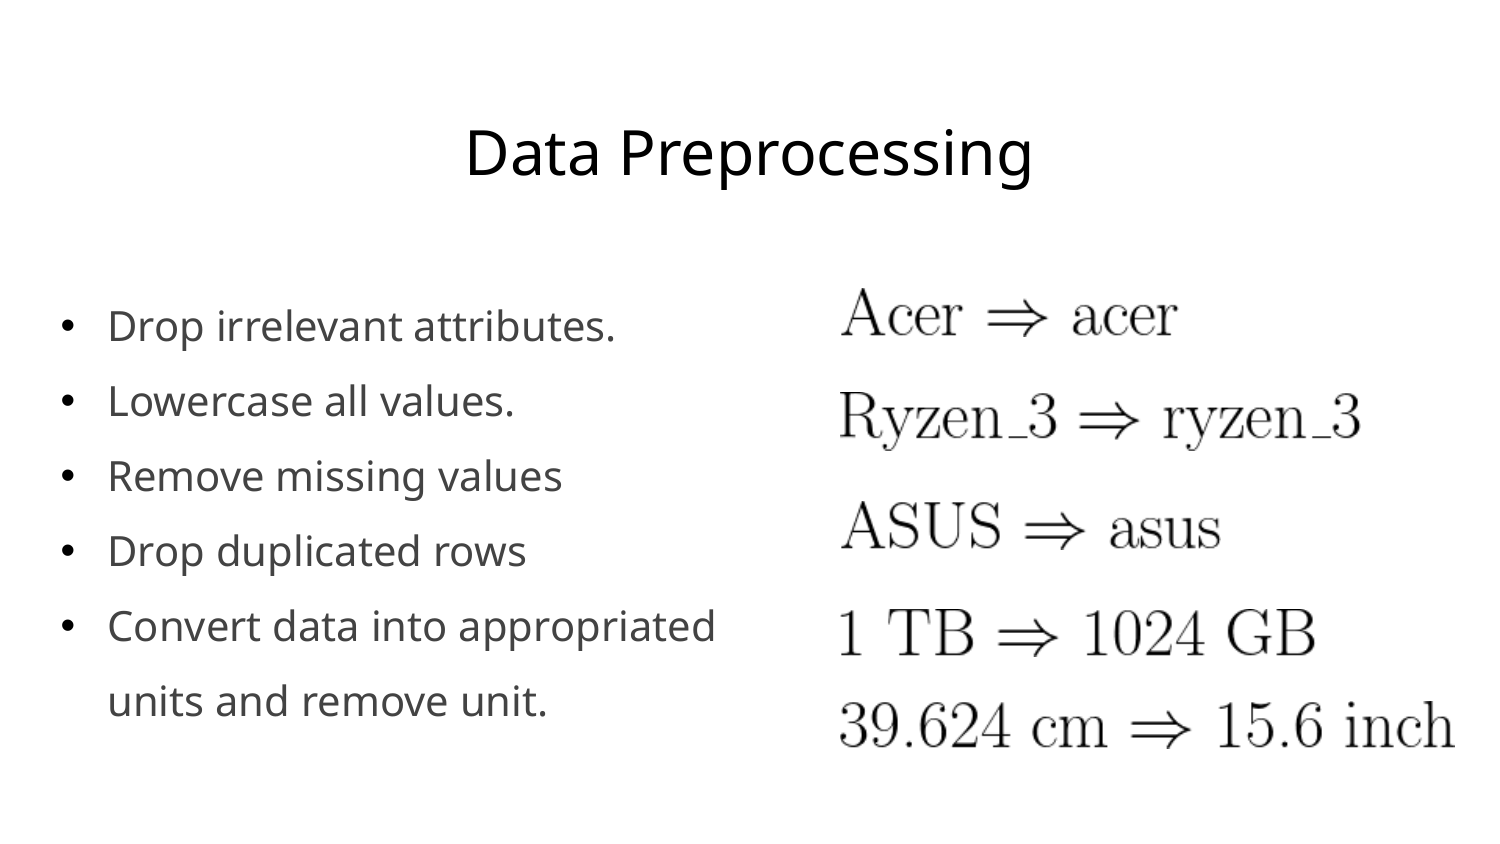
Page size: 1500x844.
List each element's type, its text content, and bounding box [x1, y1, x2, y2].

title Data Preprocessing [77, 77, 1423, 224]
picture [840, 609, 1316, 658]
picture [840, 288, 1179, 338]
picture [839, 392, 1361, 451]
text_box Drop irrelevant attributes. Lowercase all values. Remove missing values Drop duplicated rows Convert data into appropriated units and remove unit. [45, 267, 826, 808]
picture [840, 701, 1455, 749]
picture [840, 500, 1221, 550]
